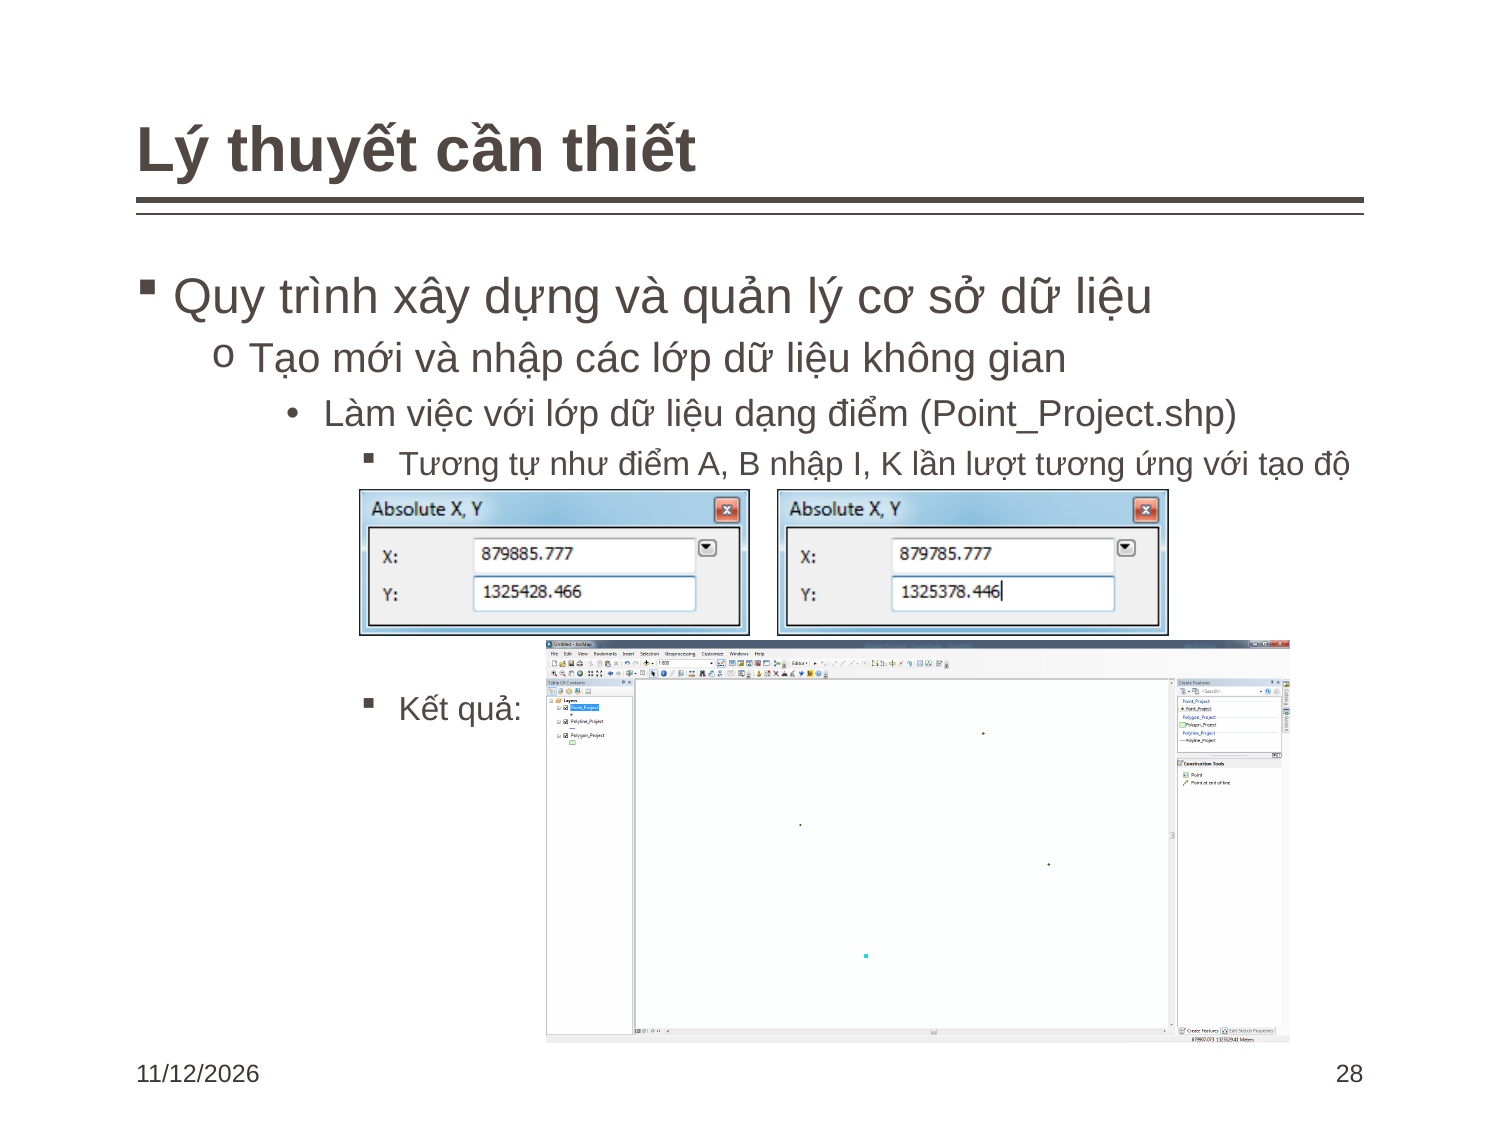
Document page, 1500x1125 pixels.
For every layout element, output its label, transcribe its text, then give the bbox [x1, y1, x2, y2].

picture [546, 640, 1290, 1043]
list Quy trình xây dựng và quản lý cơ sở dữ liệu Tạo mới và nhập các lớp dữ liệu không gian Làm việc với lớp dữ liệu dạng điểm (Point_Project.shp) Tương tự như điểm A, B nhập I, K lần lượt tương ứng với tạo độ Kết quả: [135, 262, 1364, 1043]
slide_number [135, 1042, 362, 1103]
slide_number 28 [1138, 1042, 1364, 1103]
picture [359, 489, 750, 636]
picture [777, 489, 1169, 636]
title Lý thuyết cần thiết [135, 12, 1364, 193]
